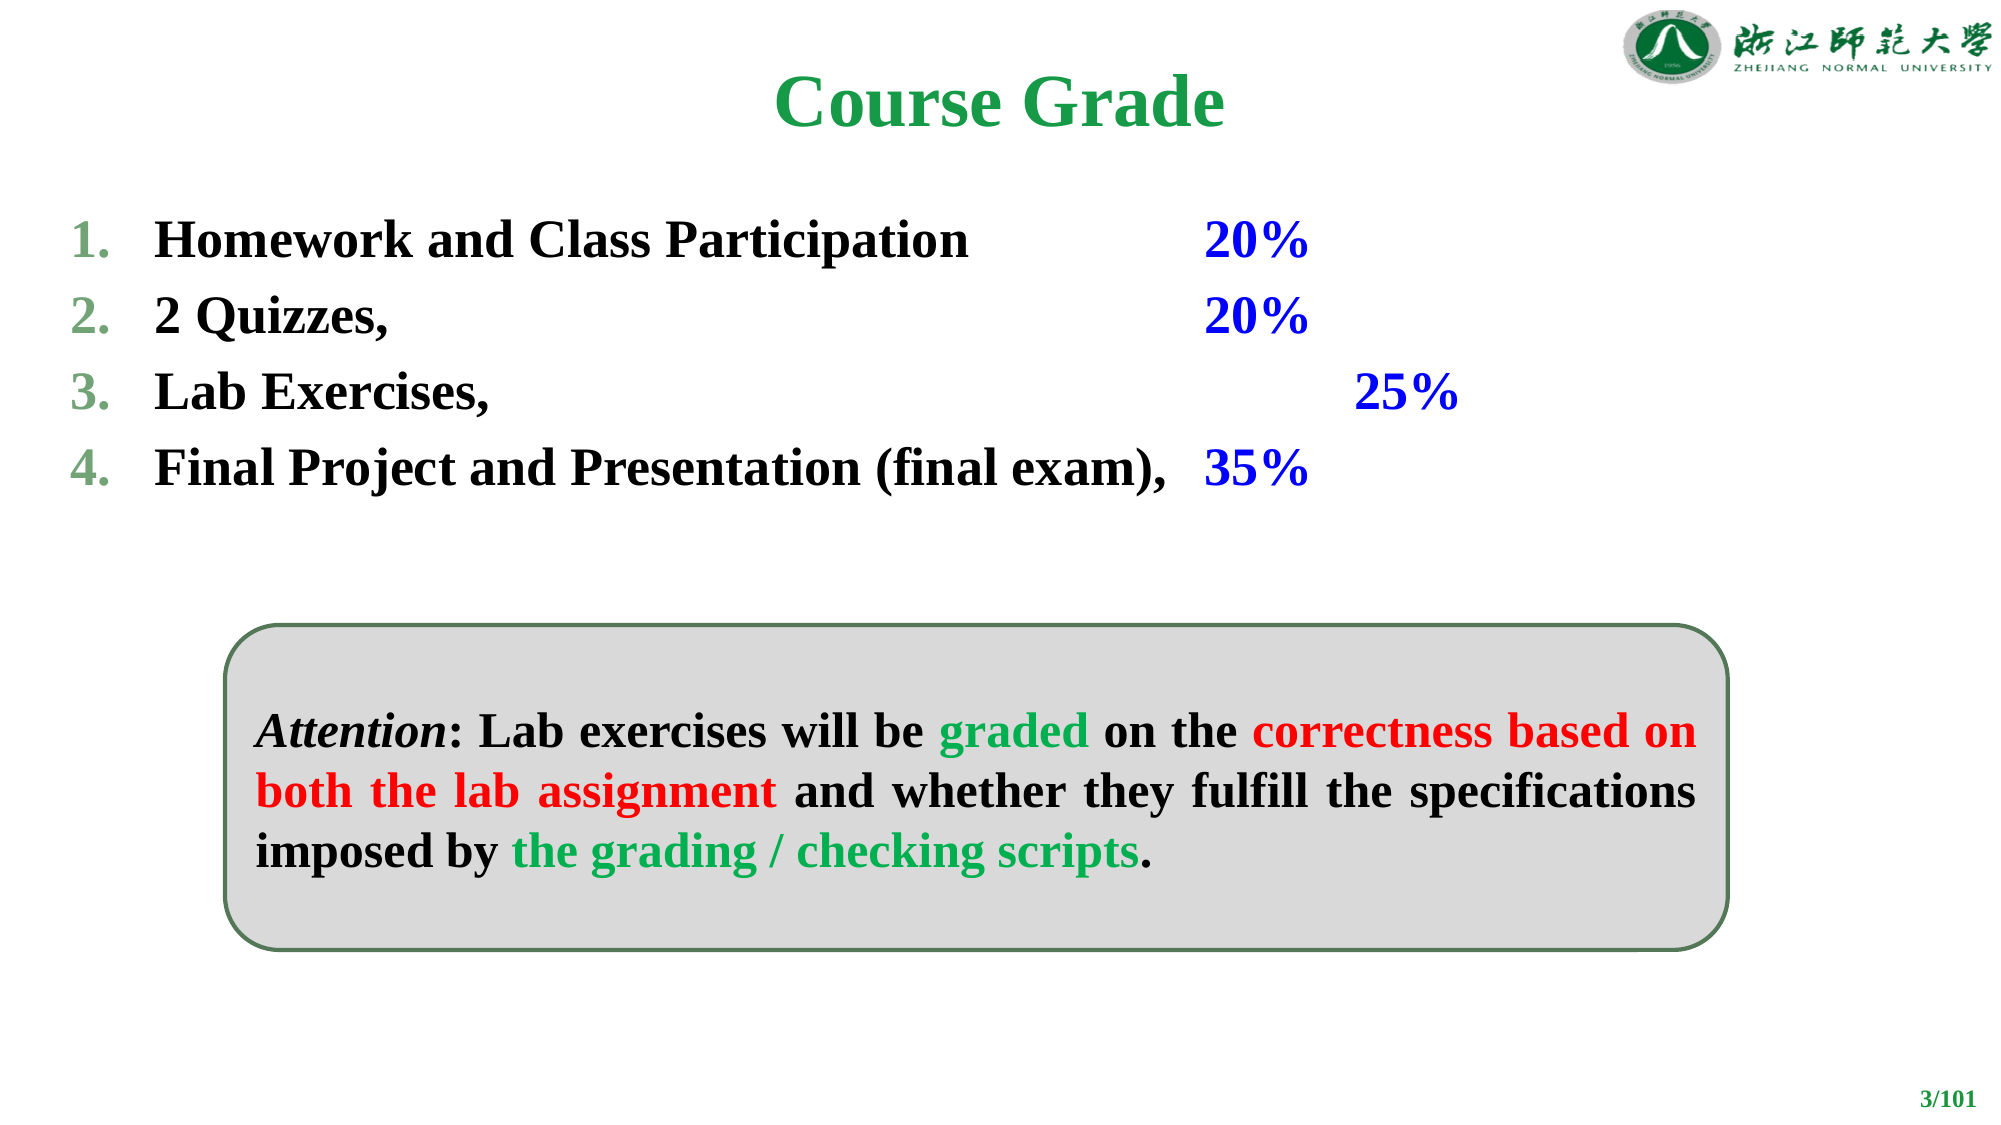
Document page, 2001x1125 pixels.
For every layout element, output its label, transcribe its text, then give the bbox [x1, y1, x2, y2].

picture [1621, 10, 1992, 54]
list Homework and Class Participation 20% 2 Quizzes, 20% Lab Exercises, 25% Final Project and Presentation (final exam), 35% [55, 196, 1930, 1035]
title Course Grade [0, 54, 2000, 149]
text_box Attention: Lab exercises will be graded on the correctness based on both the lab assignment and whether they fulfill the specifications imposed by the grading / checking scripts. [222, 622, 1730, 953]
